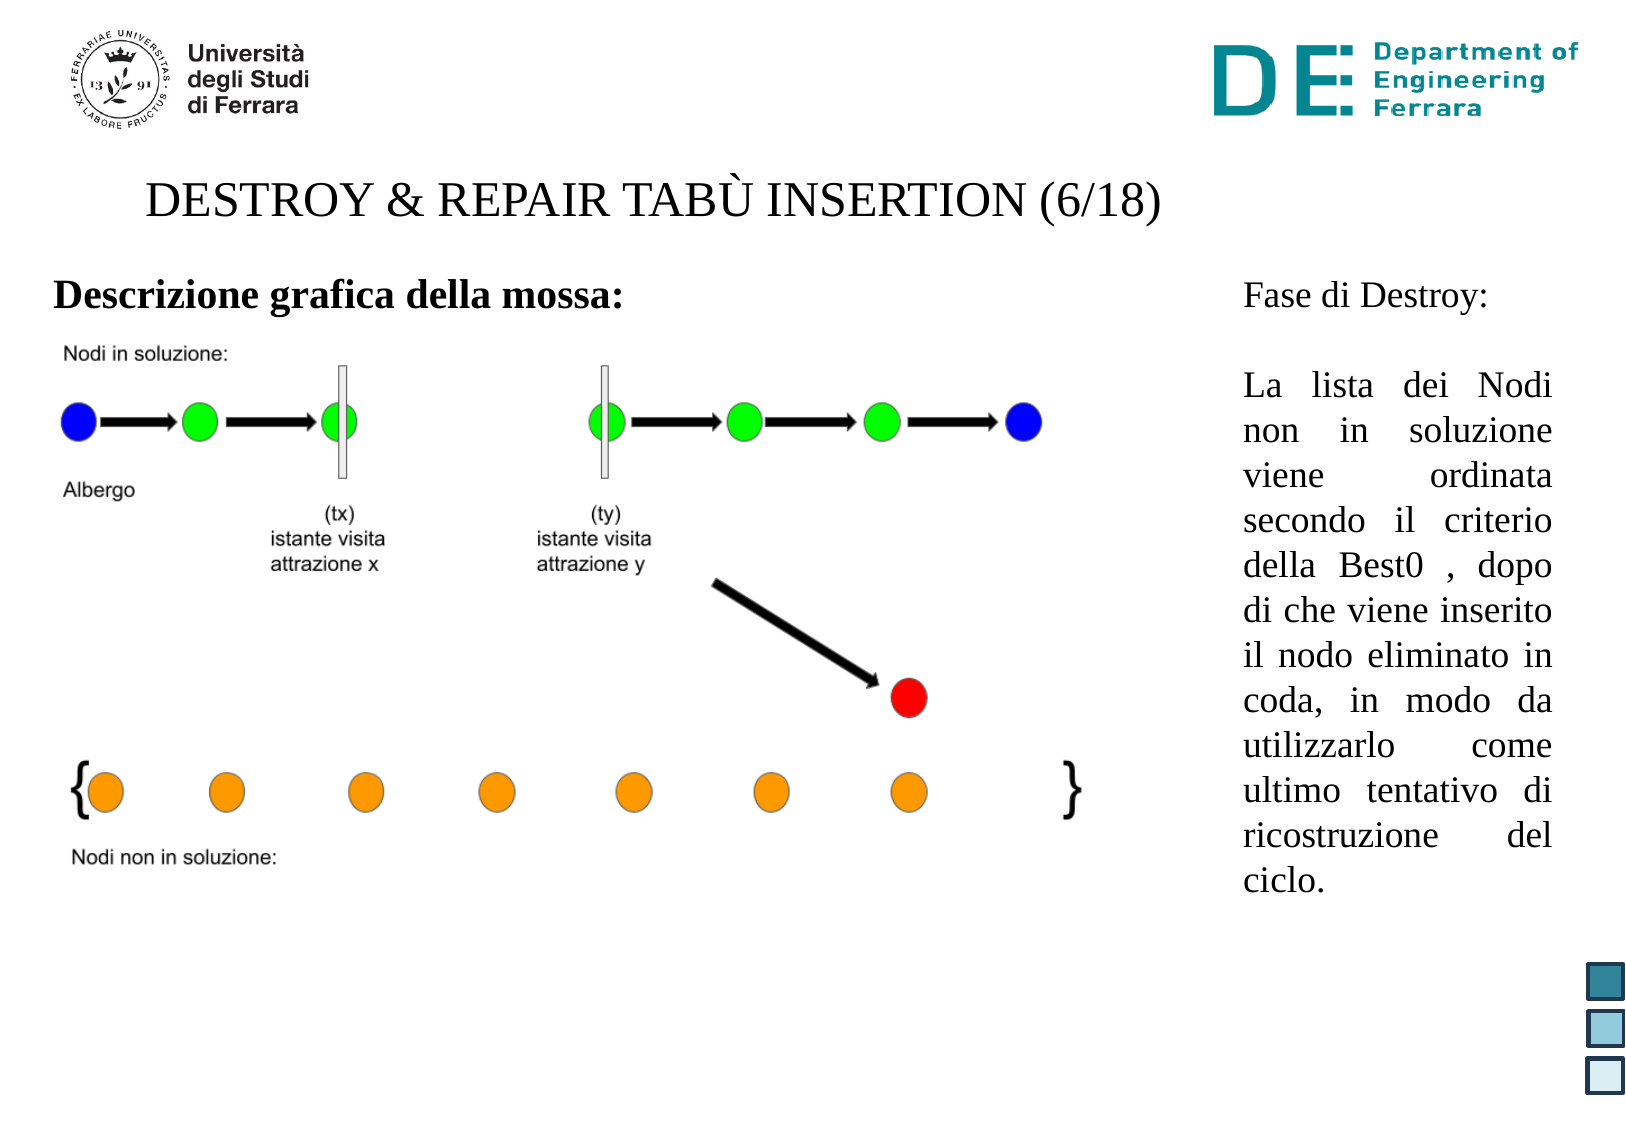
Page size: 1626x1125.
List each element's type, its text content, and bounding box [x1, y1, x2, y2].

picture [53, 326, 1132, 933]
text_box [1587, 1058, 1623, 1094]
title Destroy & Repair Tabù Insertion (6/18) [130, 134, 1512, 260]
picture [65, 24, 314, 135]
text_box Descrizione grafica della mossa: [38, 259, 766, 325]
picture [1213, 42, 1578, 116]
text_box [1588, 964, 1623, 999]
text_box Fase di Destroy: La lista dei Nodi non in soluzione viene ordinata secondo il criterio della Best0 , dopo di che viene inserito il nodo eliminato in coda, in modo da utilizzarlo come ultimo tentativo di ricostruzione del ciclo. [1228, 262, 1569, 908]
text_box [1588, 1011, 1624, 1046]
